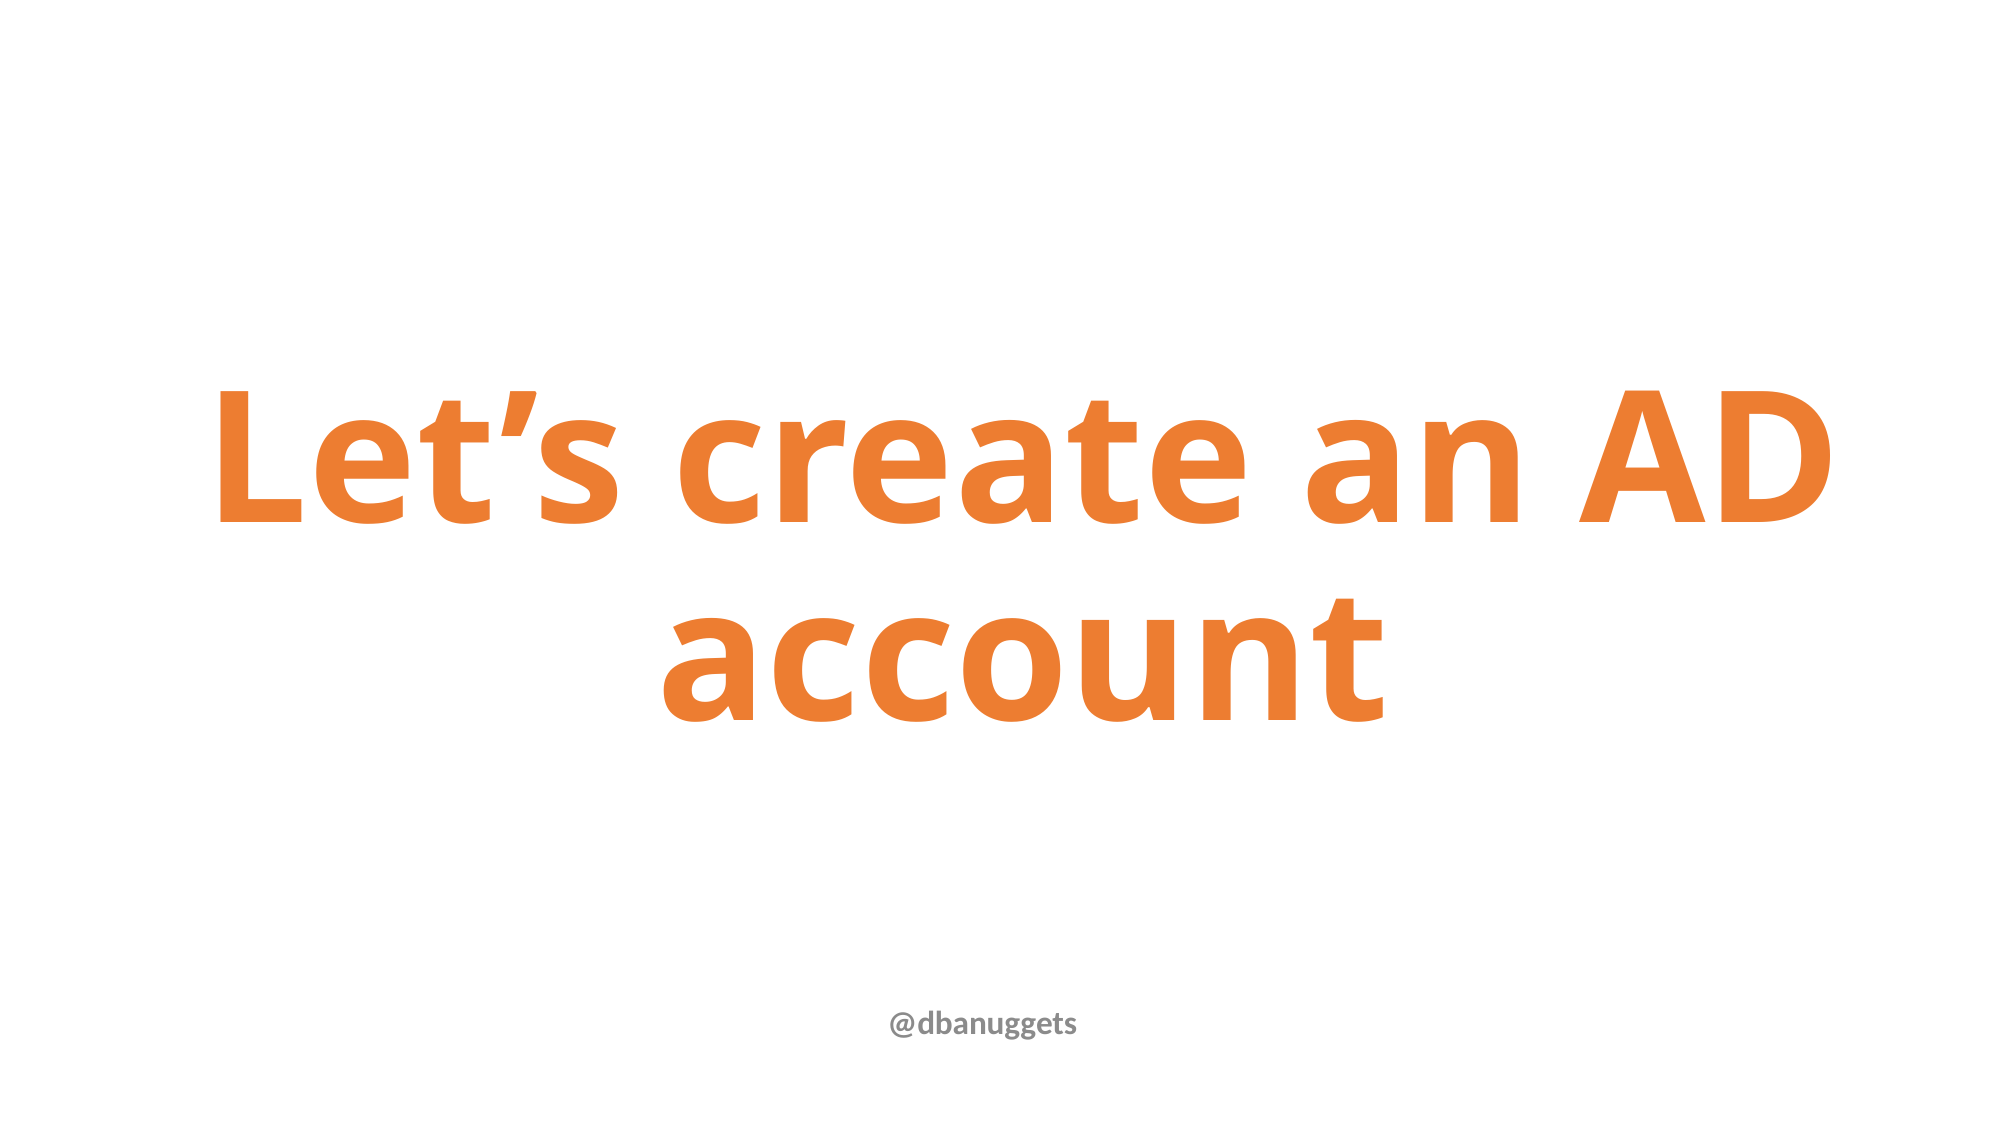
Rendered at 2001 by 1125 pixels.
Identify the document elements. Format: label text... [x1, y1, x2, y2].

footer @dbanuggets [645, 991, 1320, 1052]
title Let’s create an AD account [160, 453, 1886, 672]
